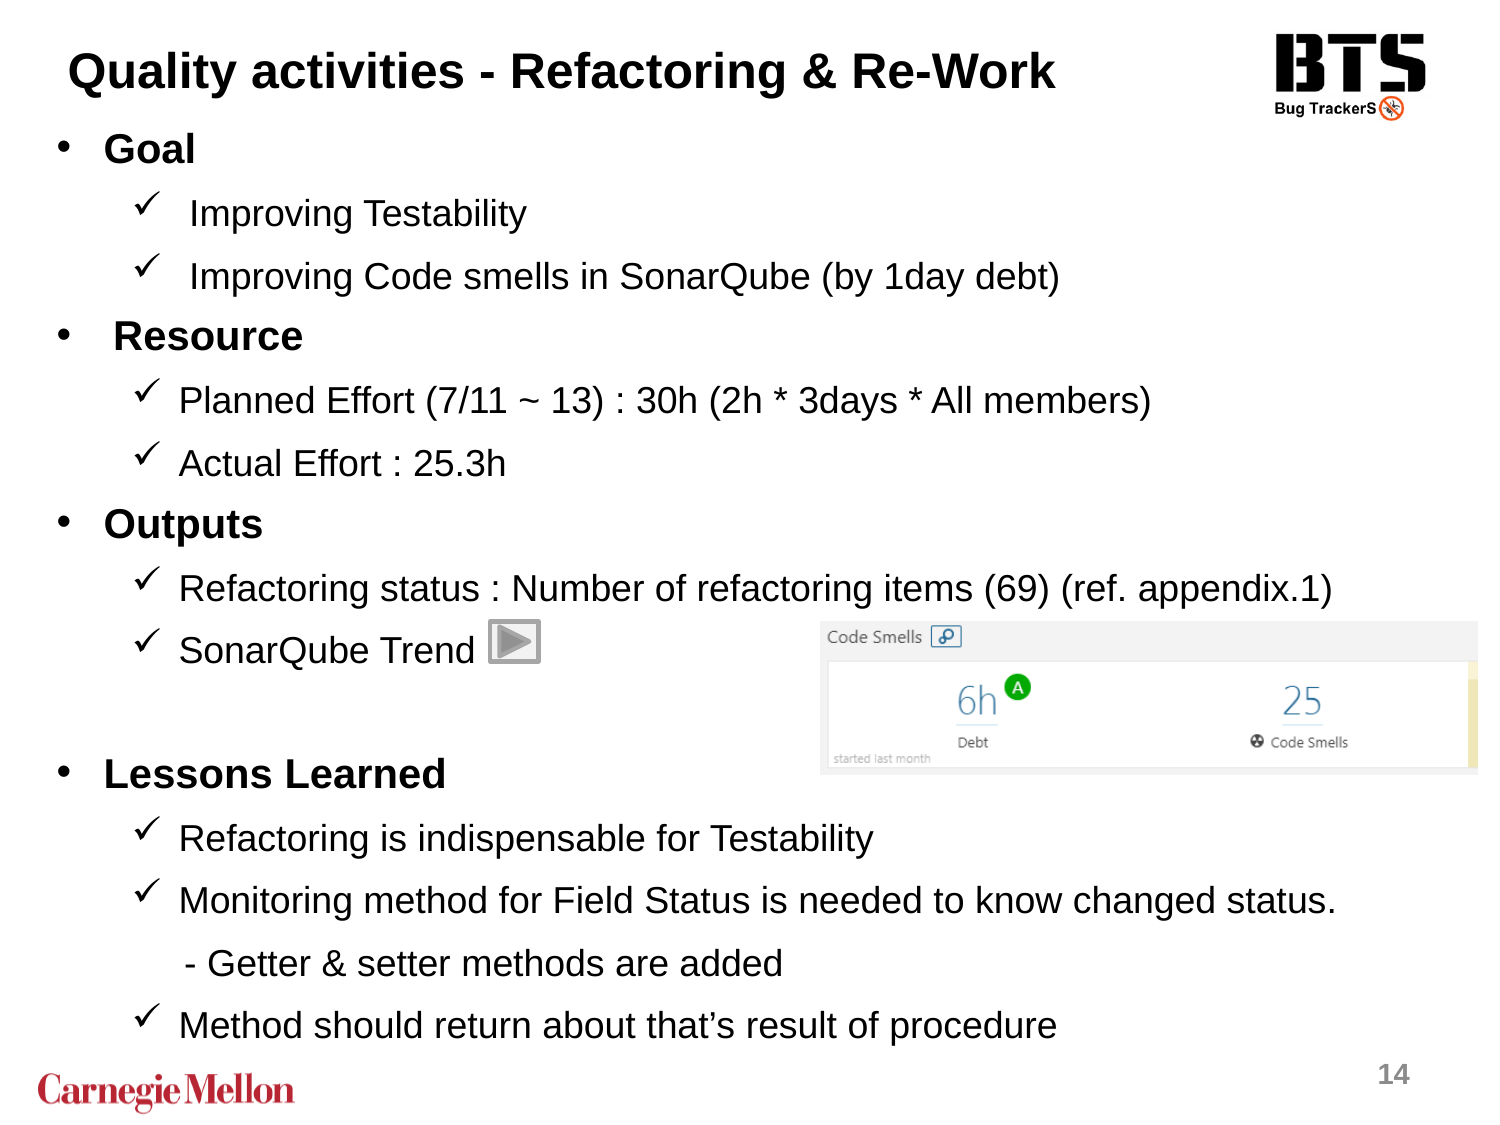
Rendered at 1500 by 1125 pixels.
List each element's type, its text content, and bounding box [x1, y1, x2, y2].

text_box Goal Improving Testability Improving Code smells in SonarQube (by 1day debt) Resource Planned Effort (7/11 ~ 13) : 30h (2h * 3days * All members) Actual Effort : 25.3h Outputs Refactoring status : Number of refactoring items (69) (ref. appendix.1) SonarQube Trend Lessons Learned Refactoring is indispensable for Testability Monitoring method for Field Status is needed to know changed status. - Getter & setter methods are added Method should return about that’s result of procedure [41, 101, 1436, 1054]
picture [820, 621, 1479, 776]
picture [1263, 30, 1437, 127]
picture [35, 1068, 296, 1116]
text_box [488, 619, 541, 664]
text_box Quality activities - Refactoring & Re-Work [53, 30, 1262, 106]
slide_number 14 [1074, 1054, 1425, 1103]
